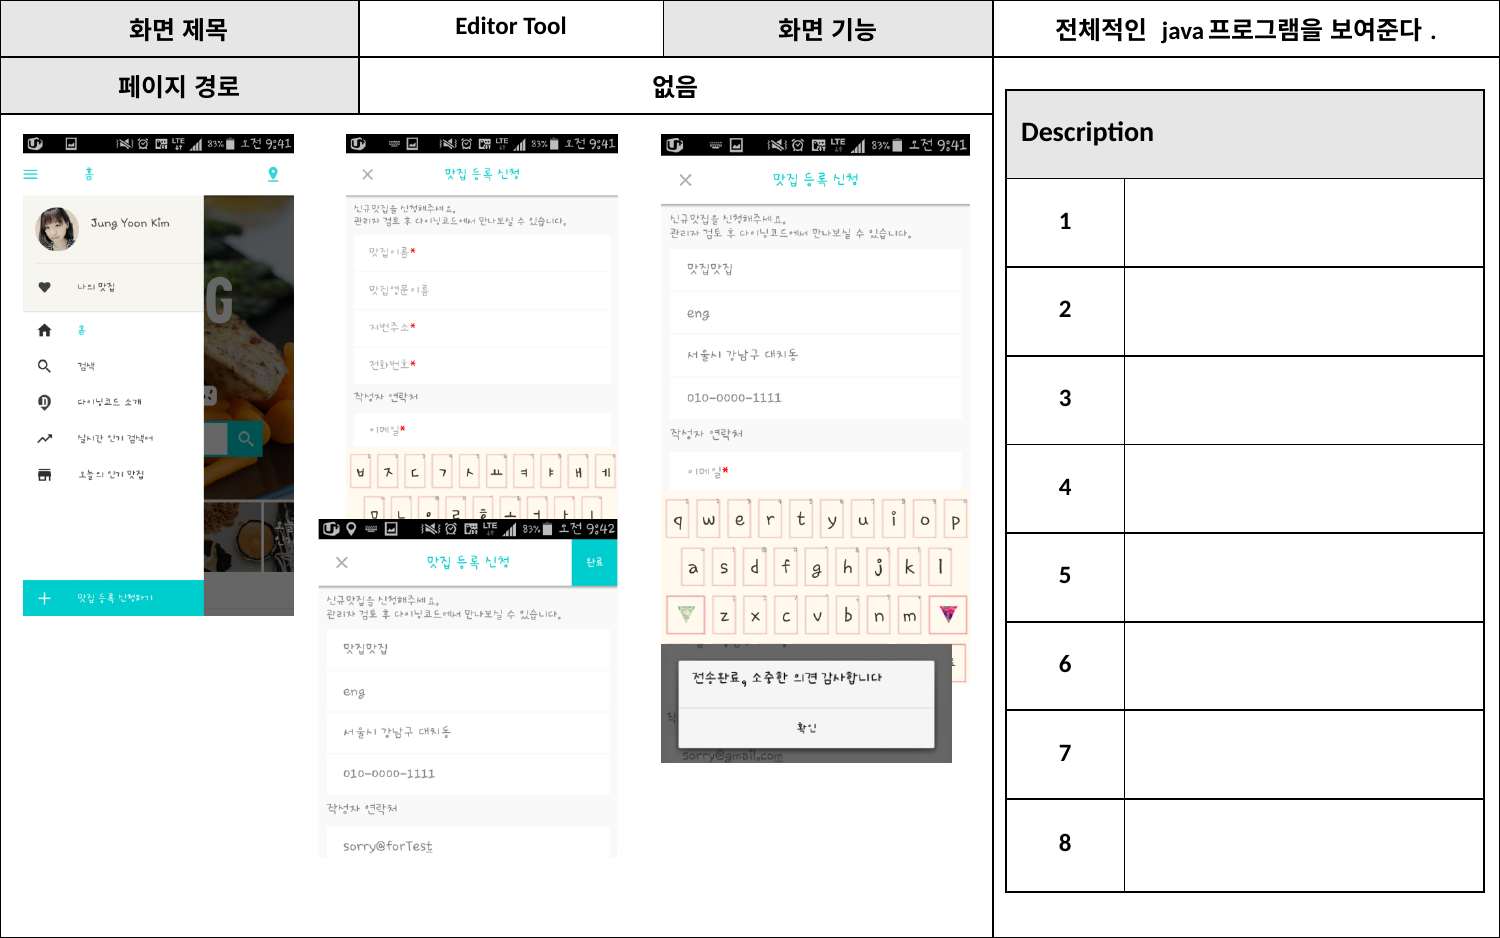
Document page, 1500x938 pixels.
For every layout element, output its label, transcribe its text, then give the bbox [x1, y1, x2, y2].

table_cell [1125, 534, 1483, 621]
table_cell [1125, 445, 1483, 532]
picture [318, 134, 618, 858]
table_header 화면 기능 [664, 1, 992, 56]
table_header 전체적인 java프로그램을 보여준다. [994, 1, 1499, 56]
table_cell 없음 [360, 58, 992, 113]
table_header 화면 제목 [1, 1, 358, 56]
table_cell 1 [1007, 179, 1124, 266]
picture [23, 134, 294, 616]
table_cell 3 [1007, 357, 1124, 444]
table_cell [1125, 179, 1483, 266]
table_cell 8 [1007, 800, 1124, 891]
table_cell [1125, 800, 1483, 891]
table_cell 7 [1007, 711, 1124, 798]
table_cell 4 [1007, 445, 1124, 532]
table_cell 2 [1007, 268, 1124, 355]
table_cell 5 [1007, 534, 1124, 621]
table_header Description [1007, 91, 1483, 178]
table_cell 6 [1007, 623, 1124, 709]
picture [661, 134, 970, 763]
table_cell 페이지 경로 [1, 58, 358, 113]
table_header Editor Tool [360, 1, 663, 56]
table_cell [1125, 711, 1483, 798]
table_cell [1, 115, 992, 937]
table_cell [1125, 357, 1483, 444]
table_cell [994, 58, 1499, 937]
table_cell [1125, 268, 1483, 355]
table_cell [1125, 623, 1483, 709]
